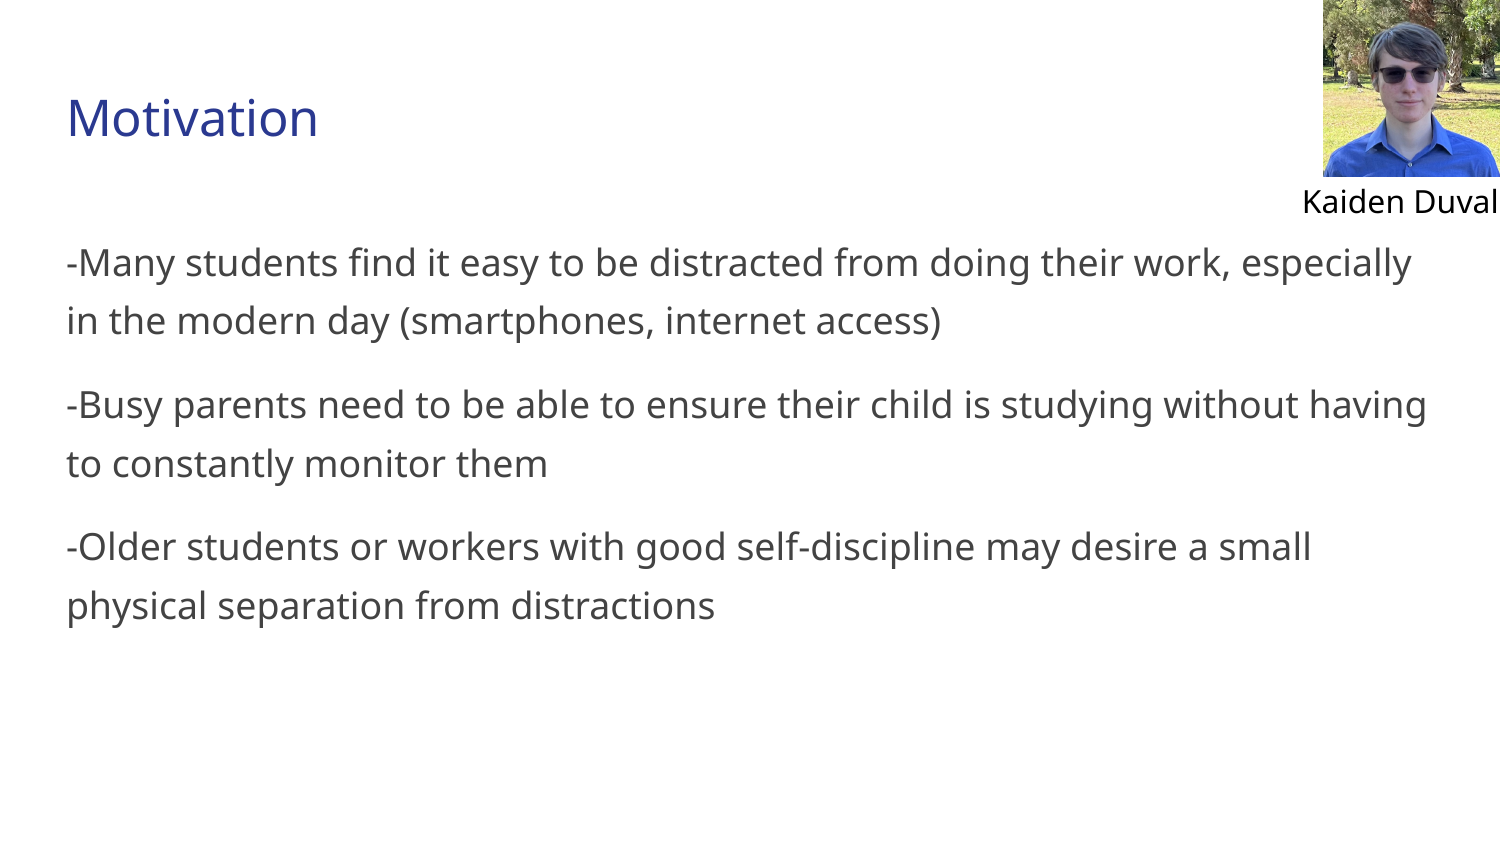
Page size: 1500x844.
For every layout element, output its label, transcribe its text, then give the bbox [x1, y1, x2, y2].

text_box Kaiden Duvall [1286, 166, 1500, 274]
picture [1323, 0, 1500, 177]
title Motivation [51, 67, 1318, 167]
list -Many students find it easy to be distracted from doing their work, especially in the modern day (smartphones, internet access) -Busy parents need to be able to ensure their child is studying without having to constantly monitor them -Older students or workers with good self-discipline may desire a small physical separation from distractions [51, 213, 1449, 762]
